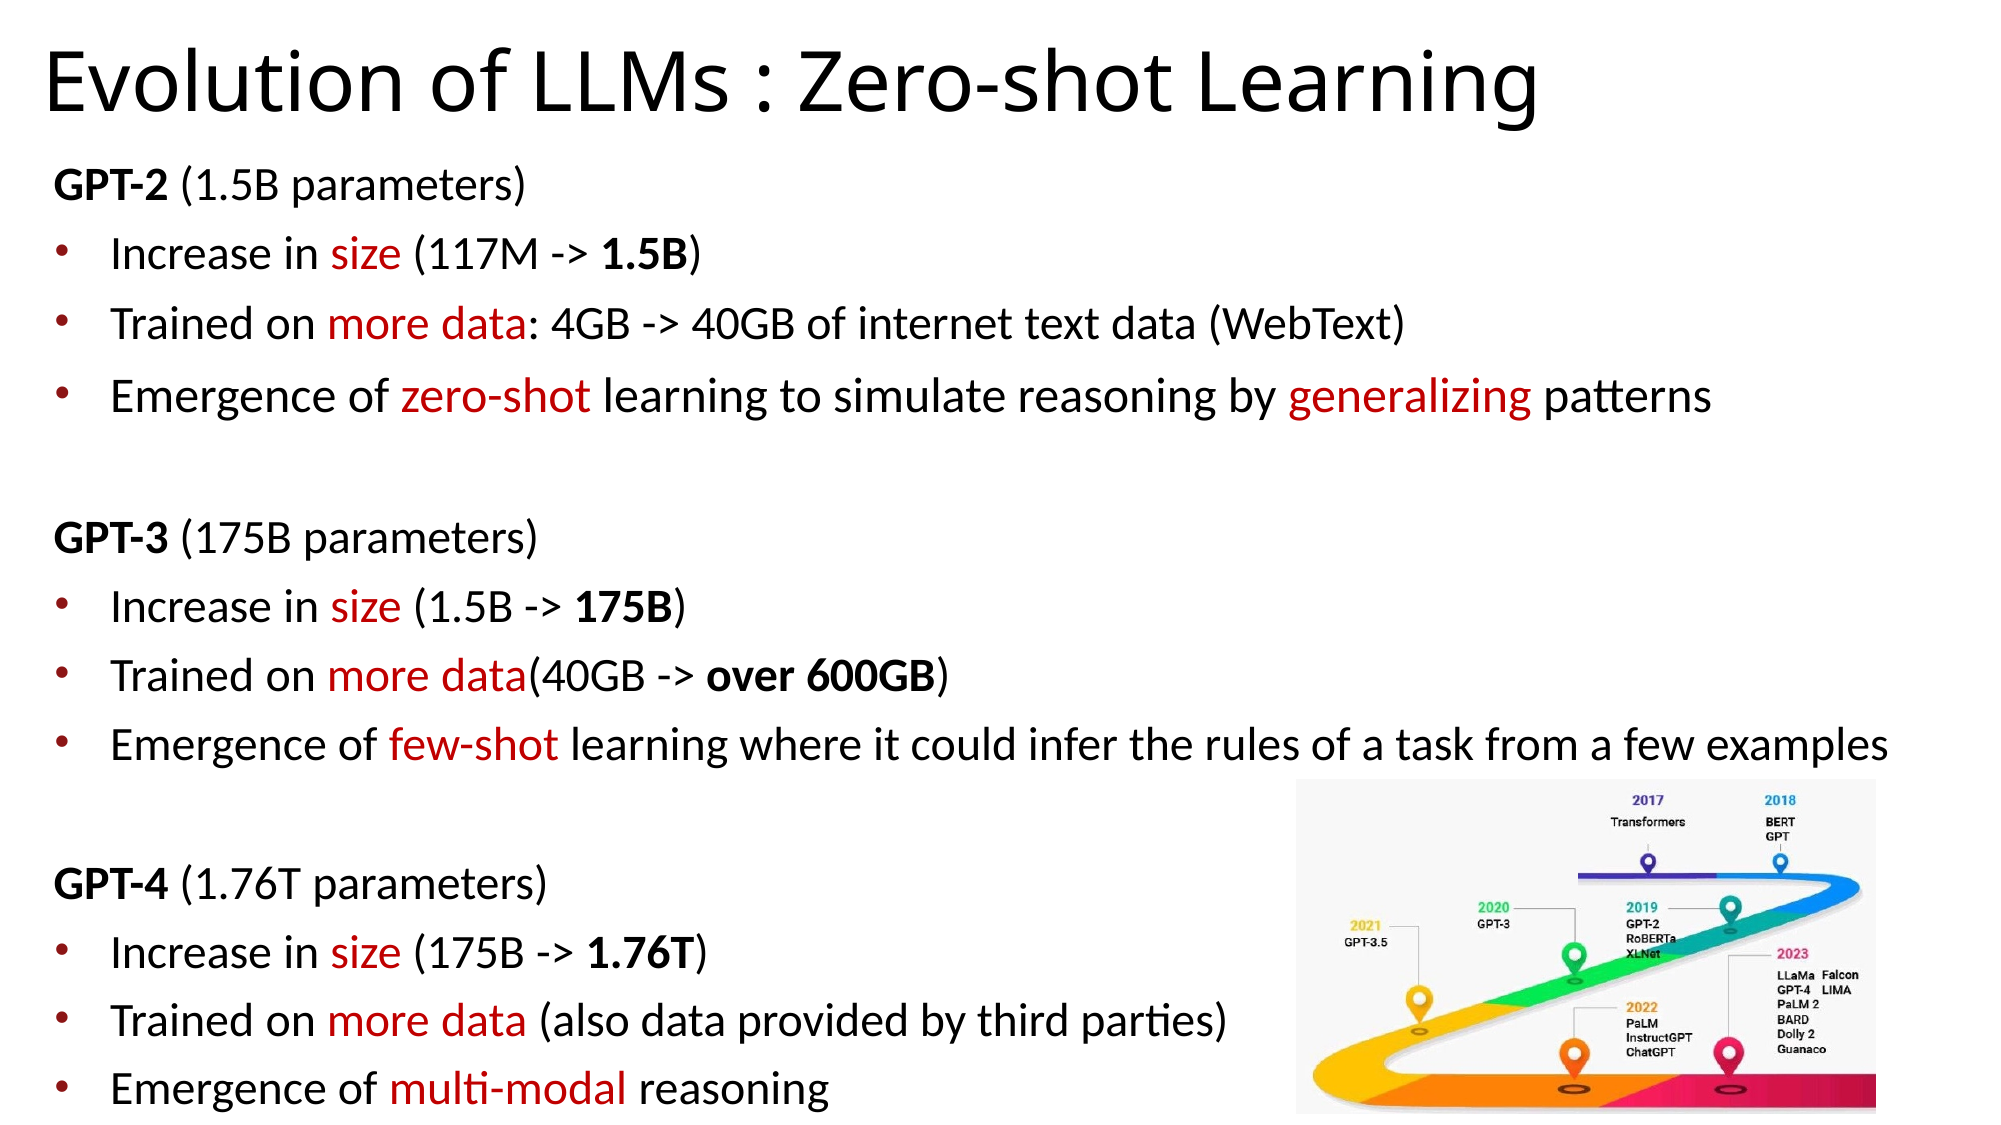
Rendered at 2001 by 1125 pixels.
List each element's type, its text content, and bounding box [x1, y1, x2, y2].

text_box GPT-2 (1.5B parameters) Increase in size (117M -> 1.5B) Trained on more data: 4GB -> 40GB of internet text data (WebText) Emergence of zero-shot learning to simulate reasoning by generalizing patterns GPT-3 (175B parameters) Increase in size (1.5B -> 175B) Trained on more data(40GB -> over 600GB) Emergence of few-shot learning where it could infer the rules of a task from a few examples GPT-4 (1.76T parameters) Increase in size (175B -> 1.76T) Trained on more data (also data provided by third parties) Emergence of multi-modal reasoning [51, 71, 2000, 1125]
title Evolution of LLMs : Zero-shot Learning [40, 37, 1910, 228]
picture [1296, 779, 1876, 1114]
